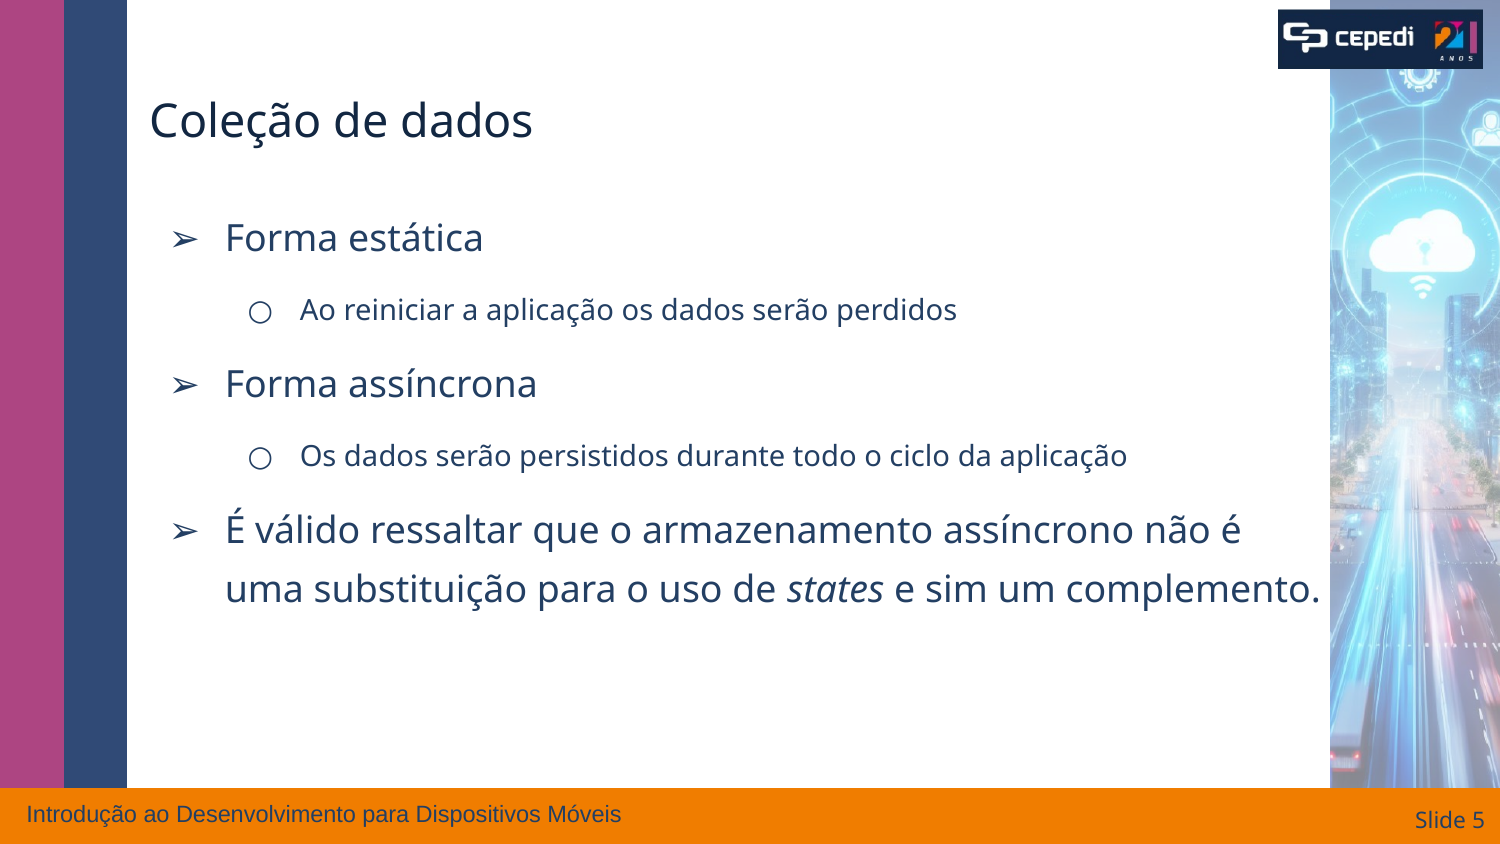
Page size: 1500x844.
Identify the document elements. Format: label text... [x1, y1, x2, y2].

title Coleção de dados [134, 72, 1339, 167]
list Forma estática Ao reiniciar a aplicação os dados serão perdidos Forma assíncrona Os dados serão persistidos durante todo o ciclo da aplicação É válido ressaltar que o armazenamento assíncrono não é uma substituição para o uso de states e sim um complemento. [134, 189, 1339, 750]
picture [0, 0, 1500, 844]
subtitle Introdução ao Desenvolvimento para Dispositivos Móveis [11, 782, 677, 844]
slide_number Slide ‹#› [1277, 789, 1500, 844]
